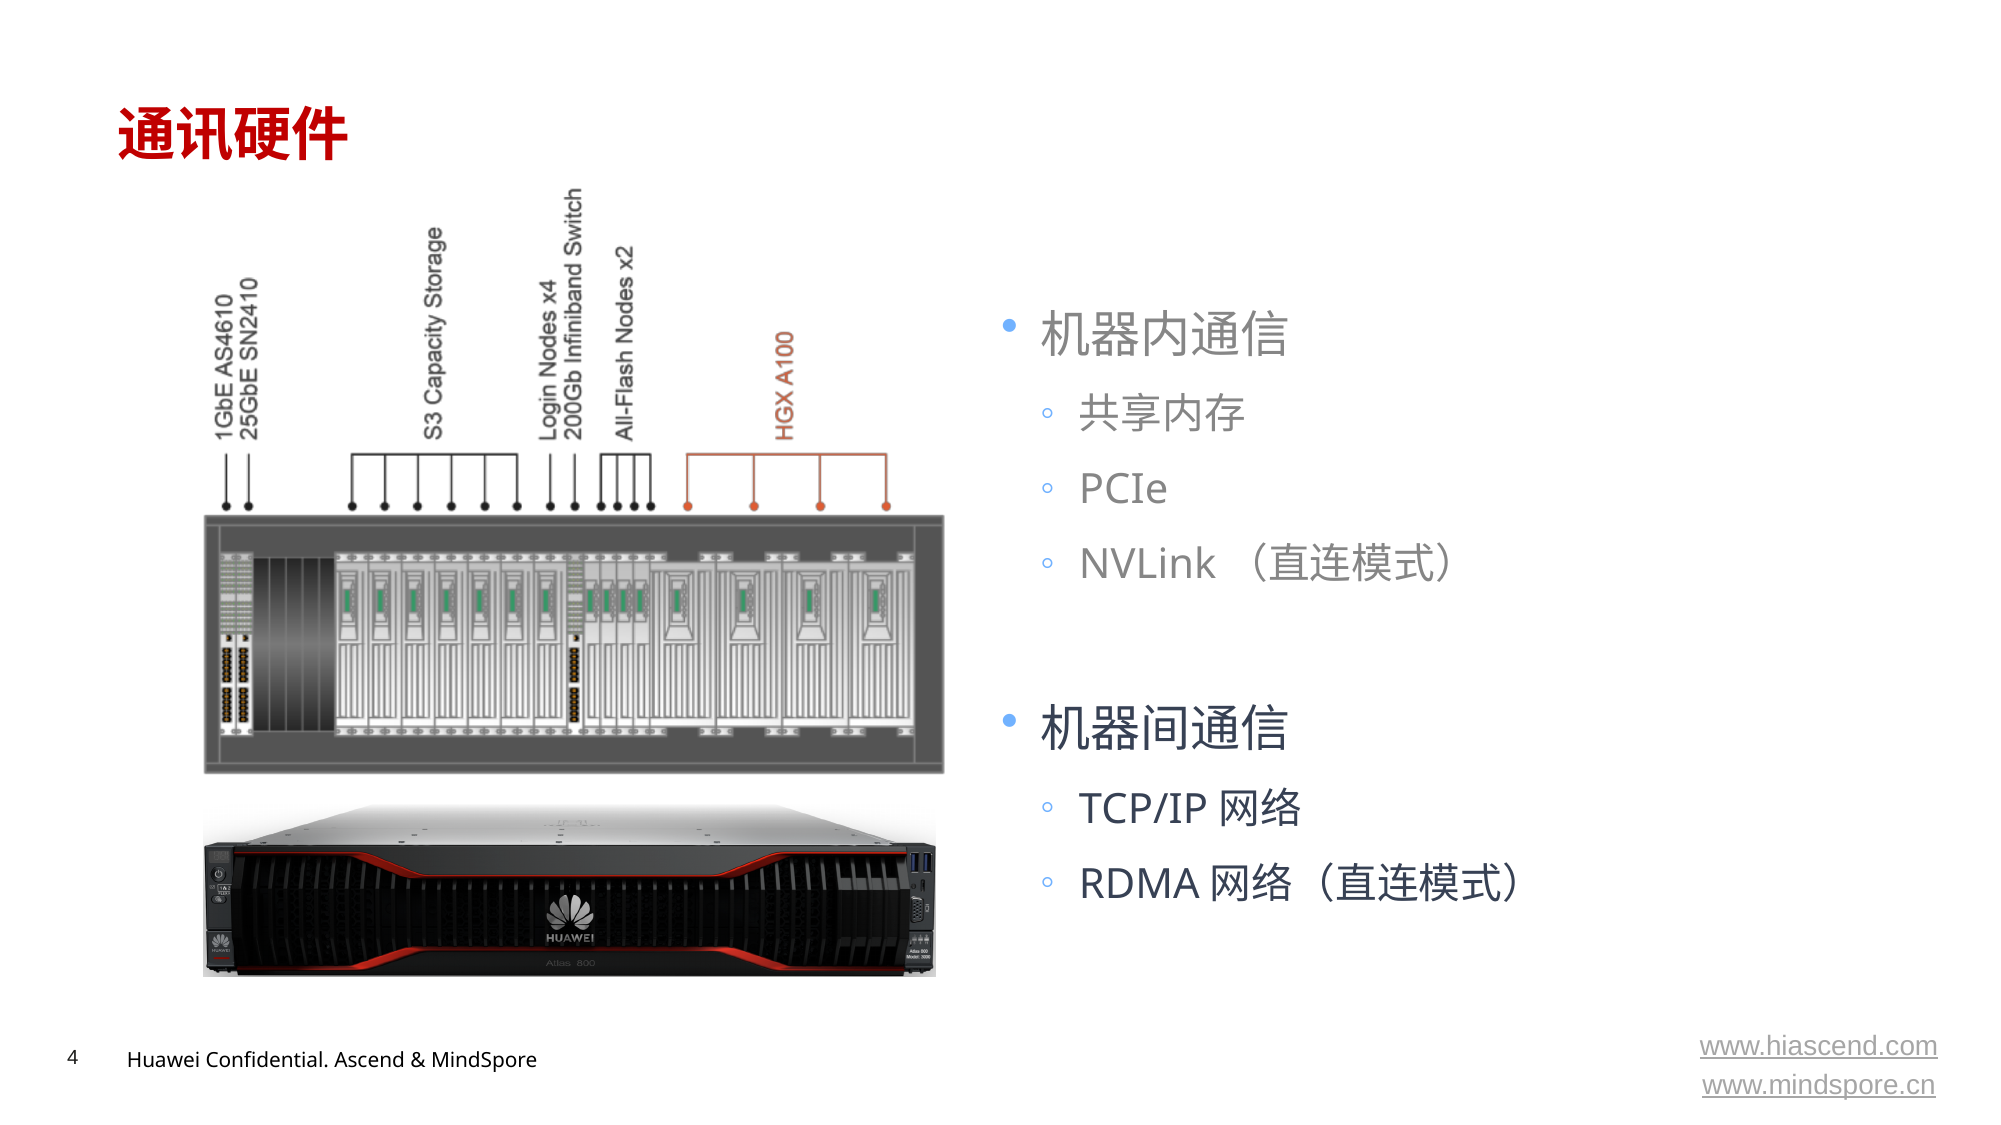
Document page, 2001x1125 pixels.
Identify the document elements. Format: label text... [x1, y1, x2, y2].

title 通讯硬件 [102, 90, 1901, 187]
list 机器内通信 共享内存 PCIe NVLink（直连模式） 机器间通信 TCP/IP网络 RDMA网络（直连模式） [986, 199, 1754, 980]
picture [186, 112, 953, 977]
